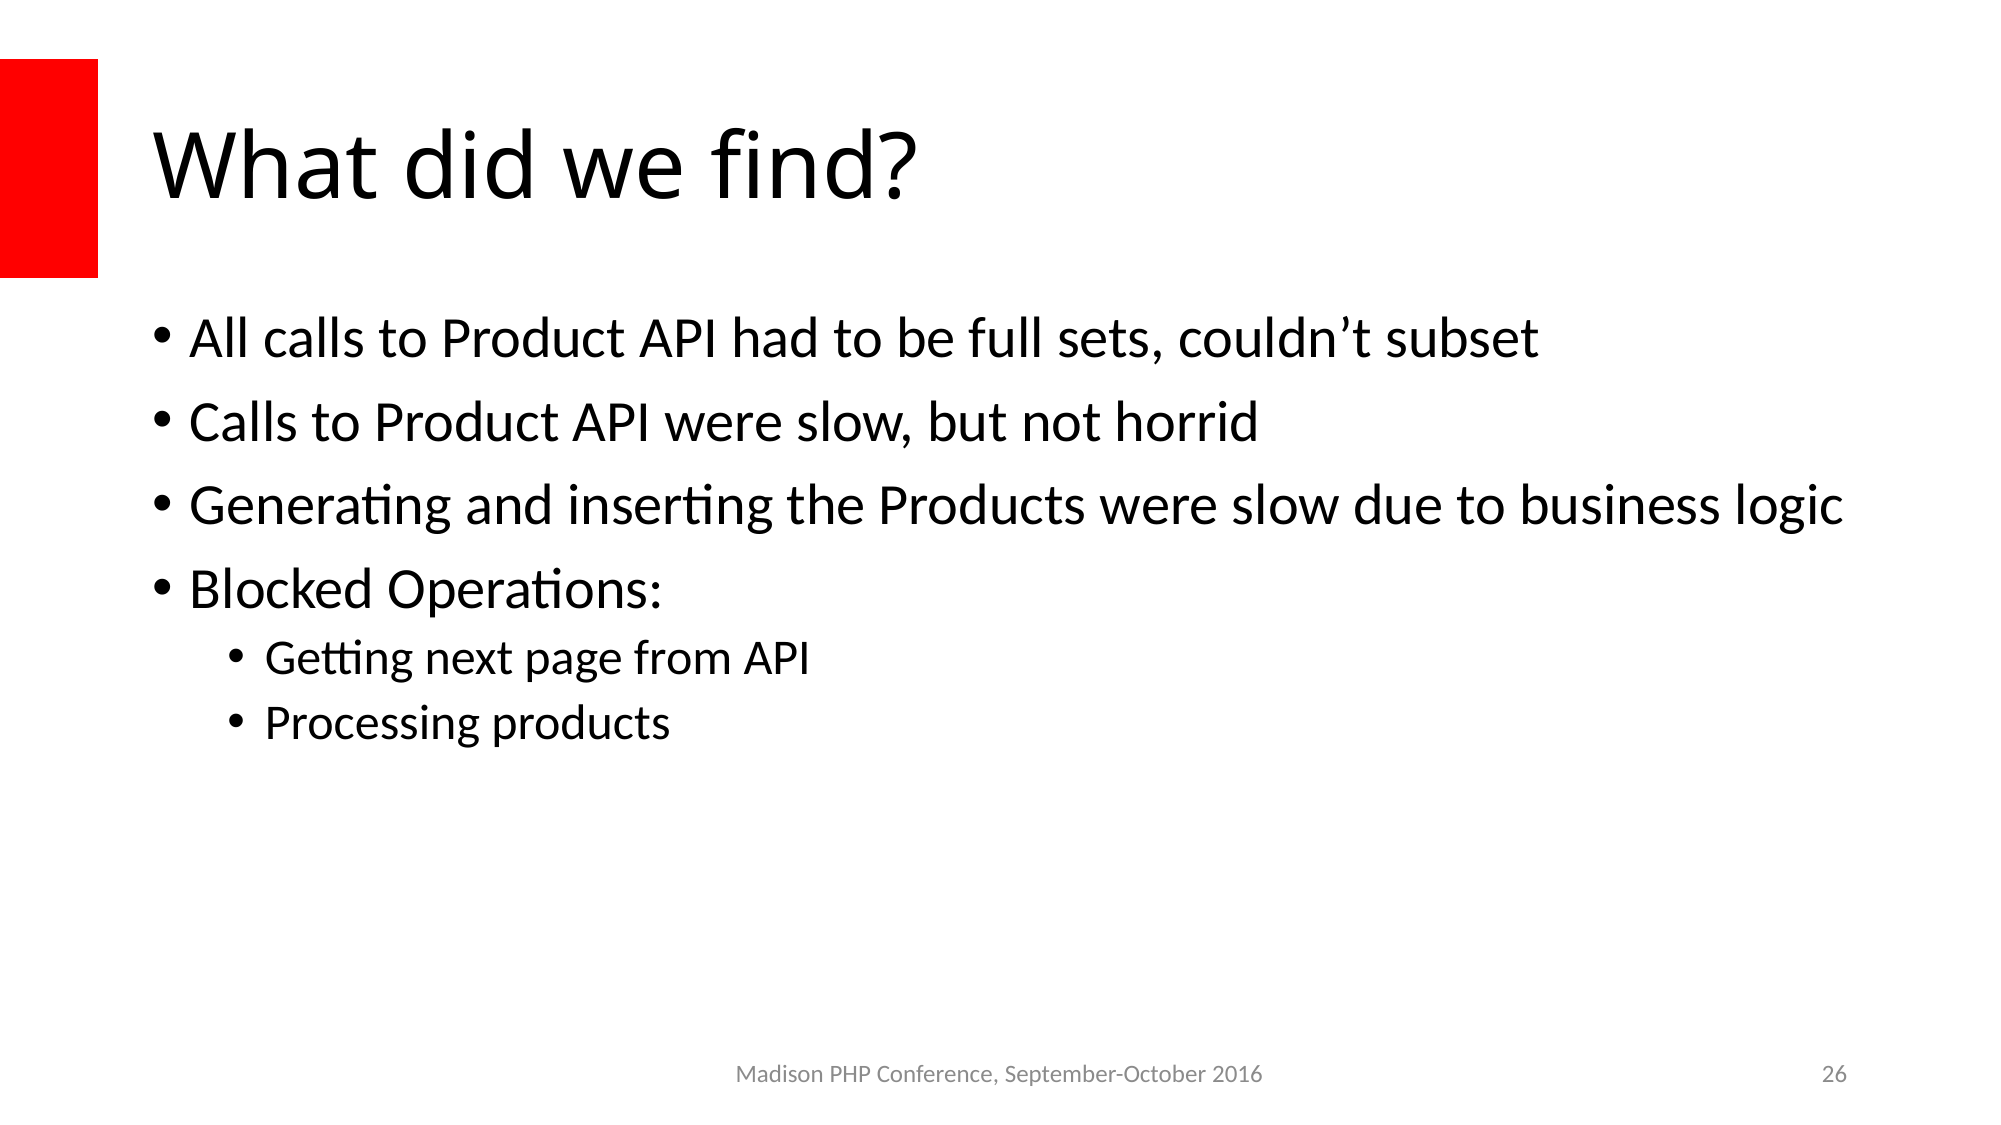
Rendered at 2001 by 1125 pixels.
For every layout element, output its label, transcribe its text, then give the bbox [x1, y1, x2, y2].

footer Madison PHP Conference, September-October 2016 [662, 1042, 1338, 1103]
title What did we find? [137, 59, 1863, 278]
slide_number 26 [1412, 1042, 1863, 1103]
list All calls to Product API had to be full sets, couldn’t subset Calls to Product API were slow, but not horrid Generating and inserting the Products were slow due to business logic Blocked Operations: Getting next page from API Processing products [137, 299, 1863, 1014]
